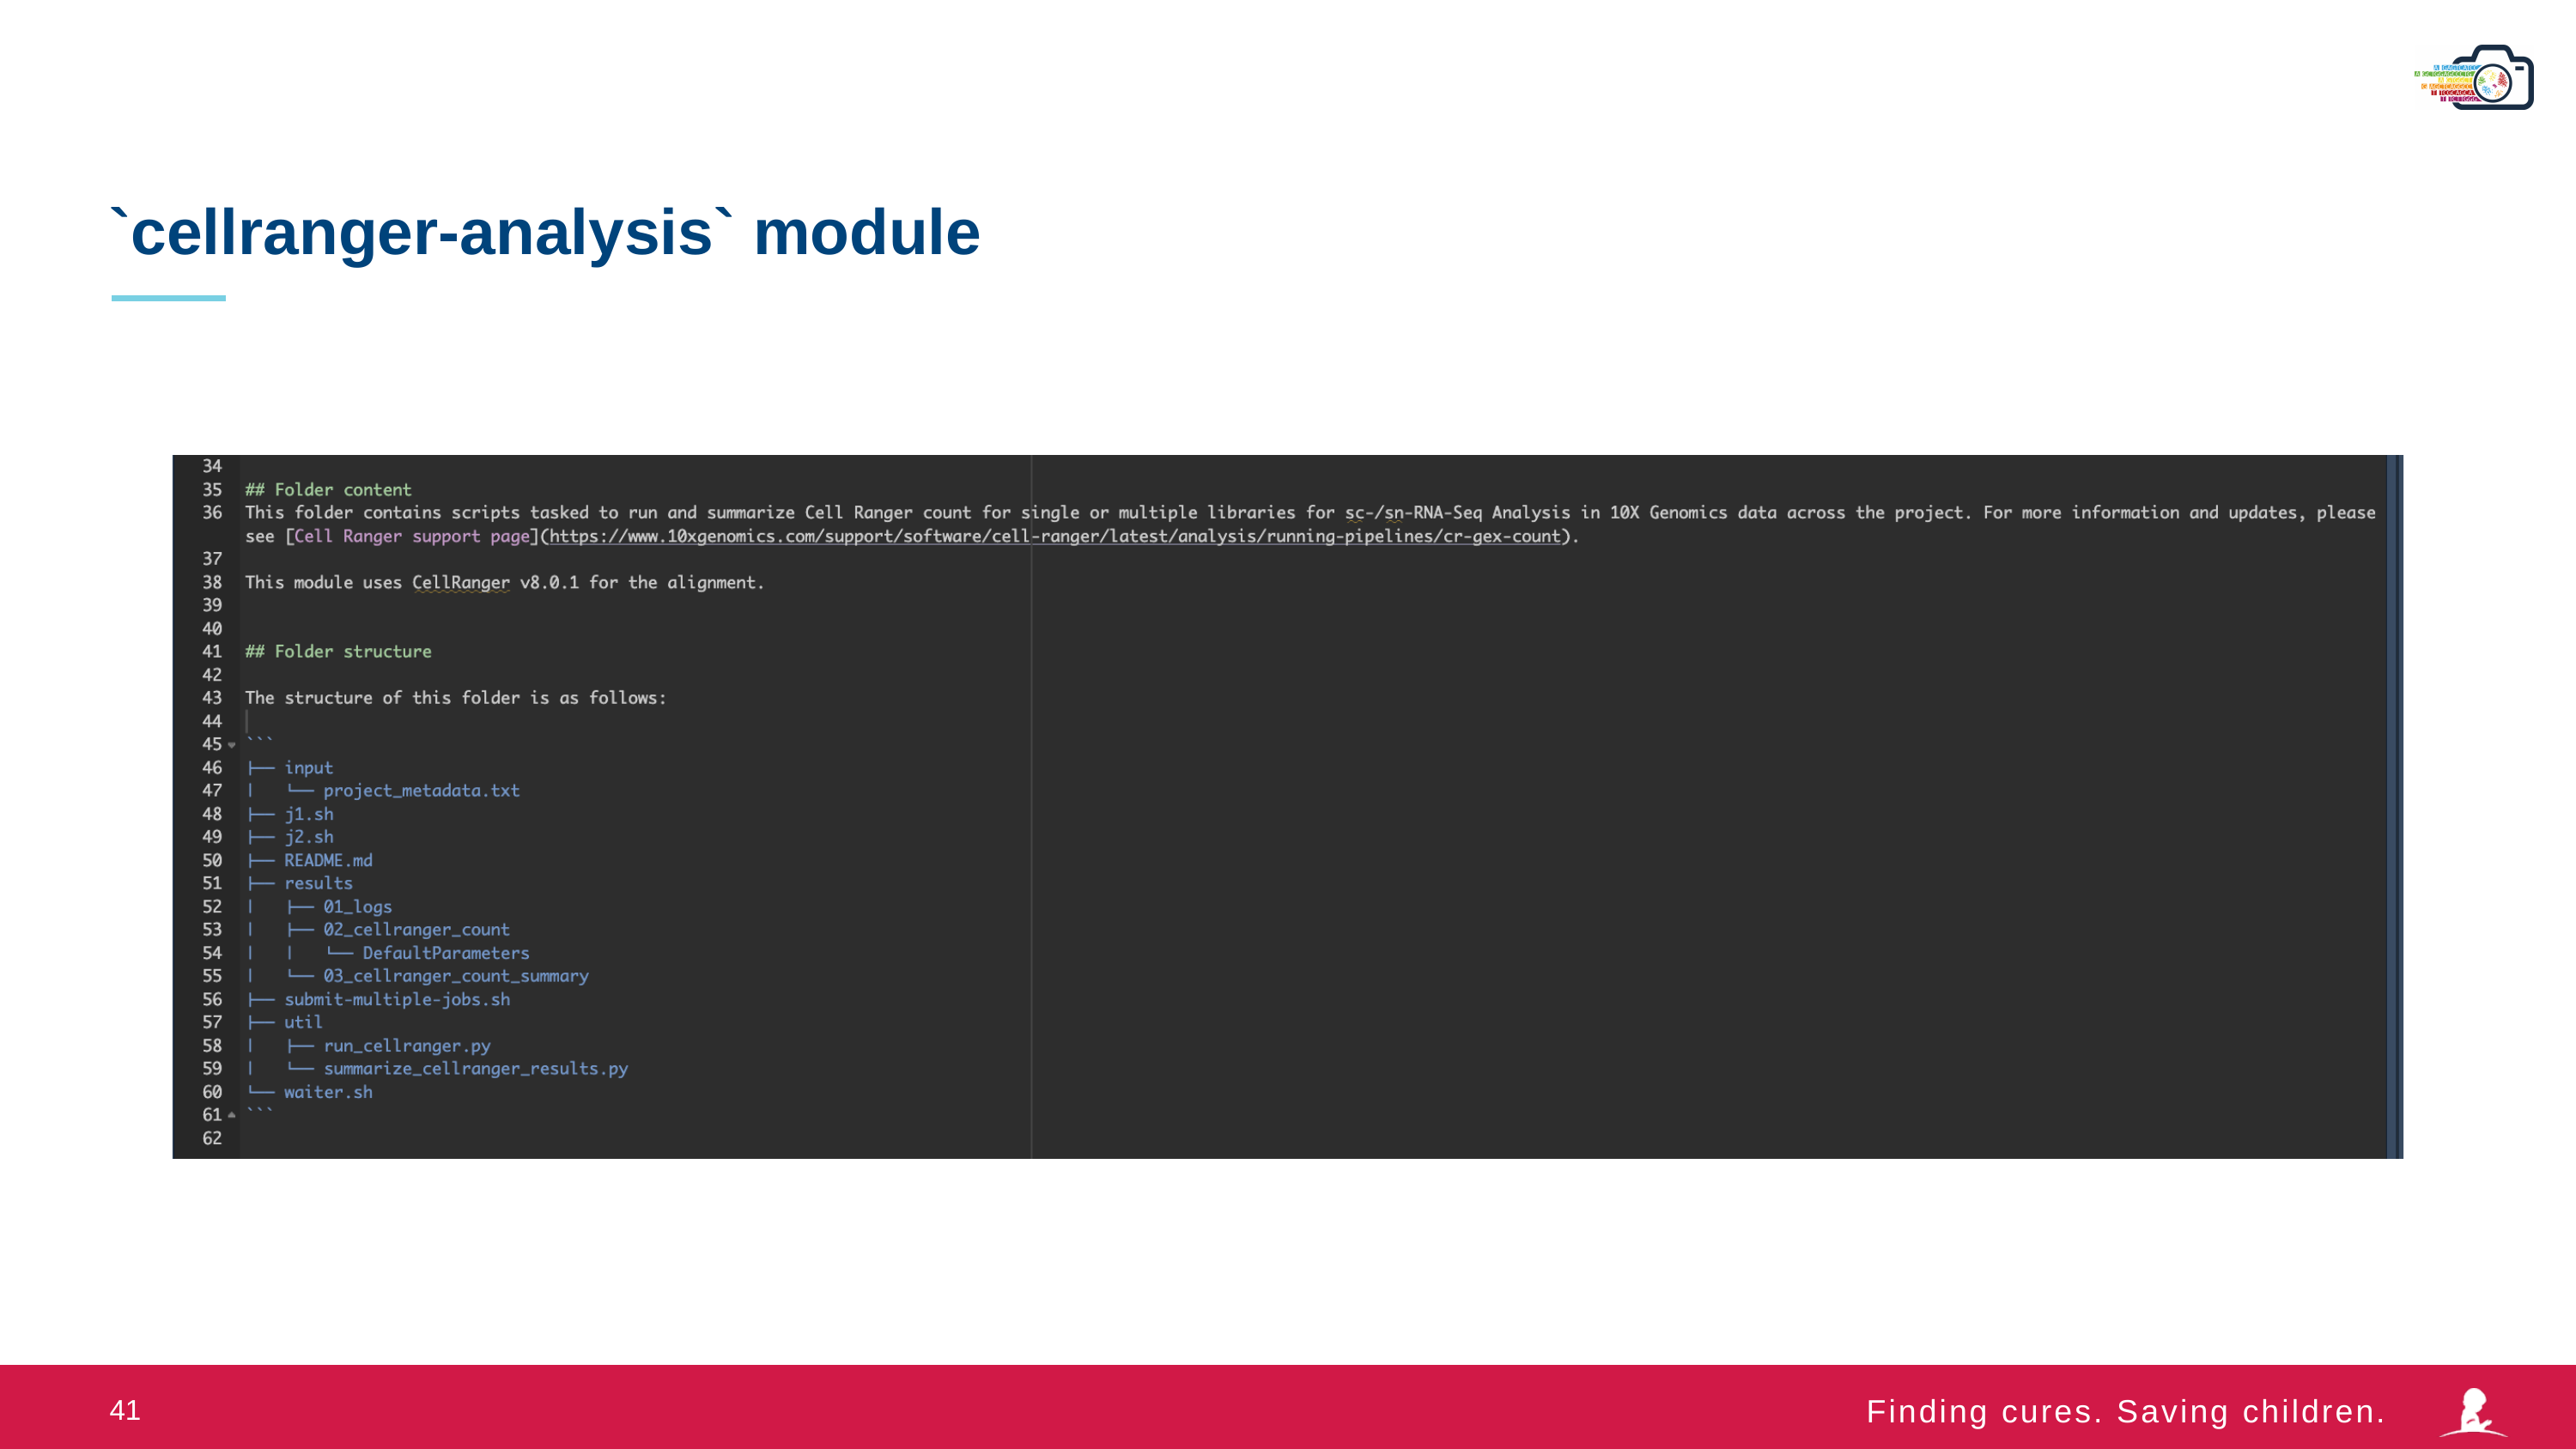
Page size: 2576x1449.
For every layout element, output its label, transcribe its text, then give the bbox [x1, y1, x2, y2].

picture [172, 455, 2404, 1159]
picture [2415, 45, 2534, 110]
slide_number 41 [96, 1375, 228, 1442]
title `cellranger-analysis` module [96, 77, 2475, 276]
